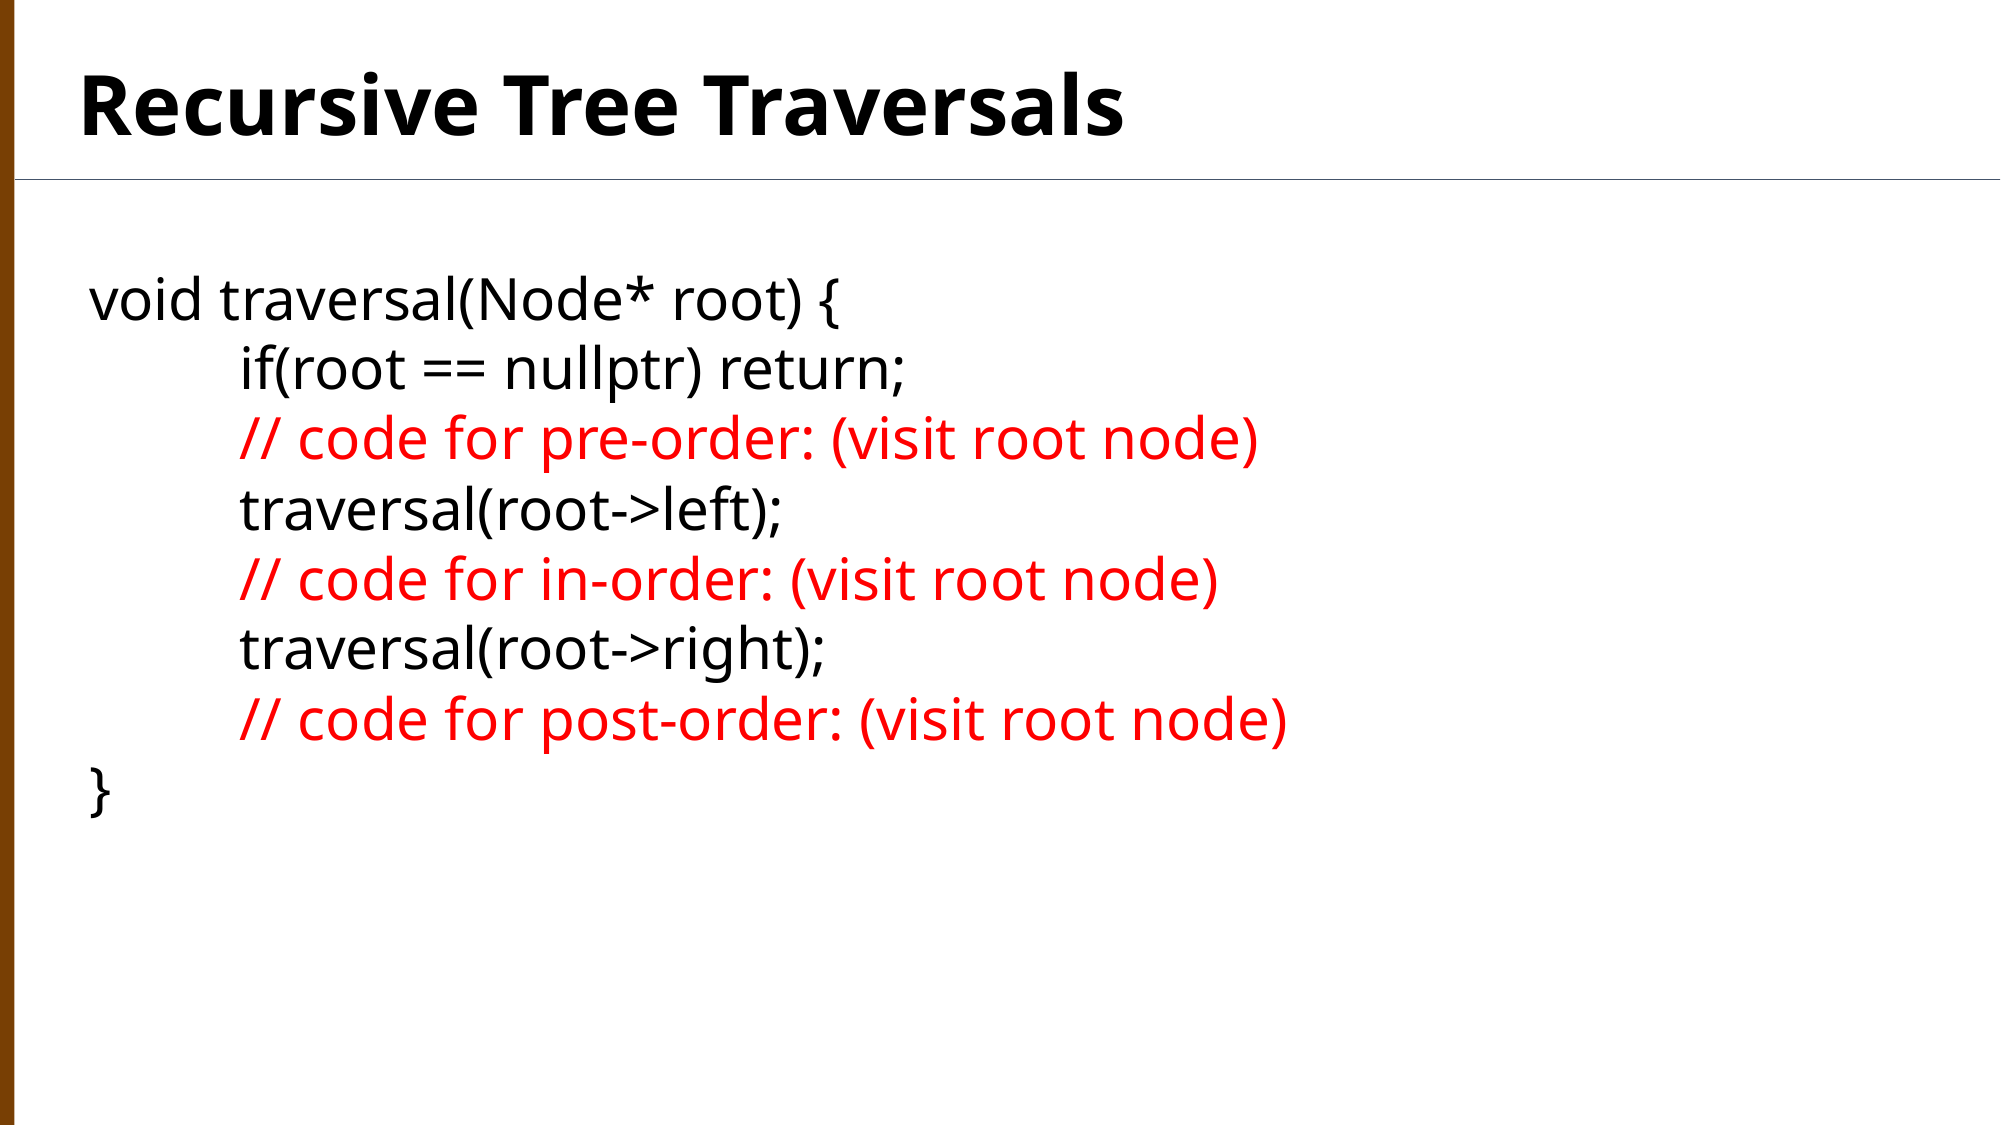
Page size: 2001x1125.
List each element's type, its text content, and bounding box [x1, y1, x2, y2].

text_box void traversal(Node* root) { if(root == nullptr) return; // code for pre-order: (visit root node) traversal(root->left); // code for in-order: (visit root node) traversal(root->right); // code for post-order: (visit root node) } [0, 246, 1765, 1113]
text_box Recursive Tree Traversals [62, 36, 2000, 219]
